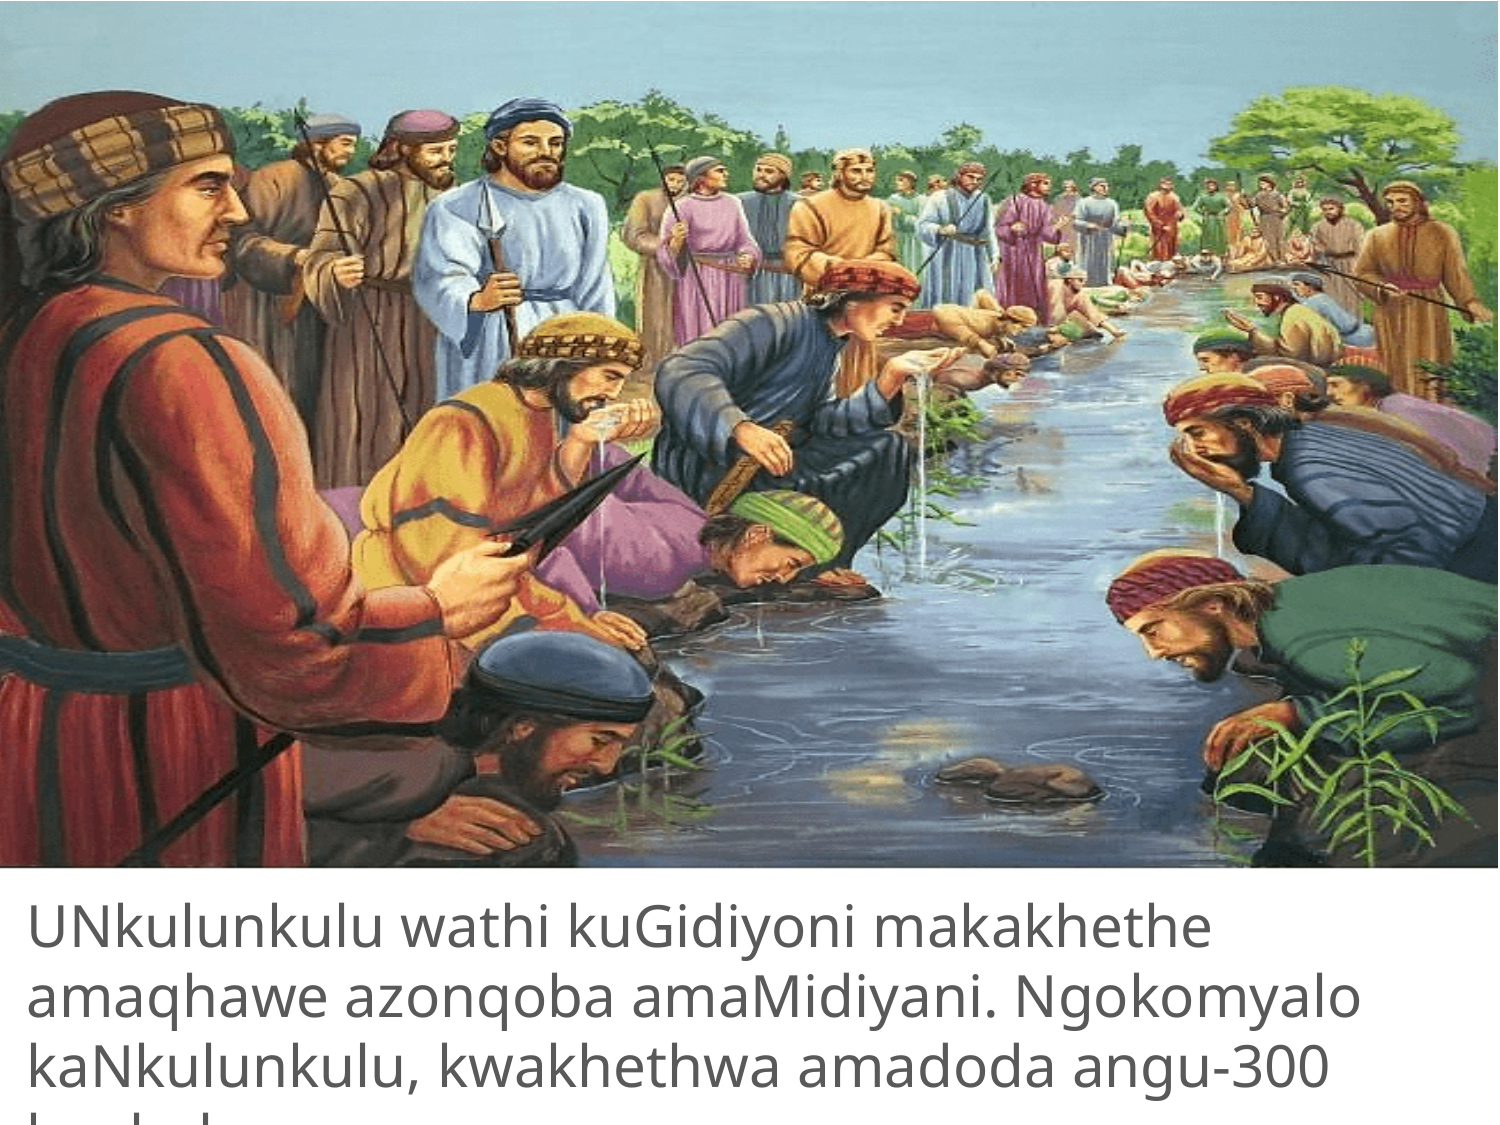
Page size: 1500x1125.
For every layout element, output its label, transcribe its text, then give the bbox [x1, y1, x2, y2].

picture [0, 1, 1498, 870]
text_box UNkulunkulu wathi kuGidiyoni makakhethe amaqhawe azonqoba amaMidiyani. Ngokomyalo kaNkulunkulu, kwakhethwa amadoda angu-300 kuphela. [11, 881, 1498, 1125]
